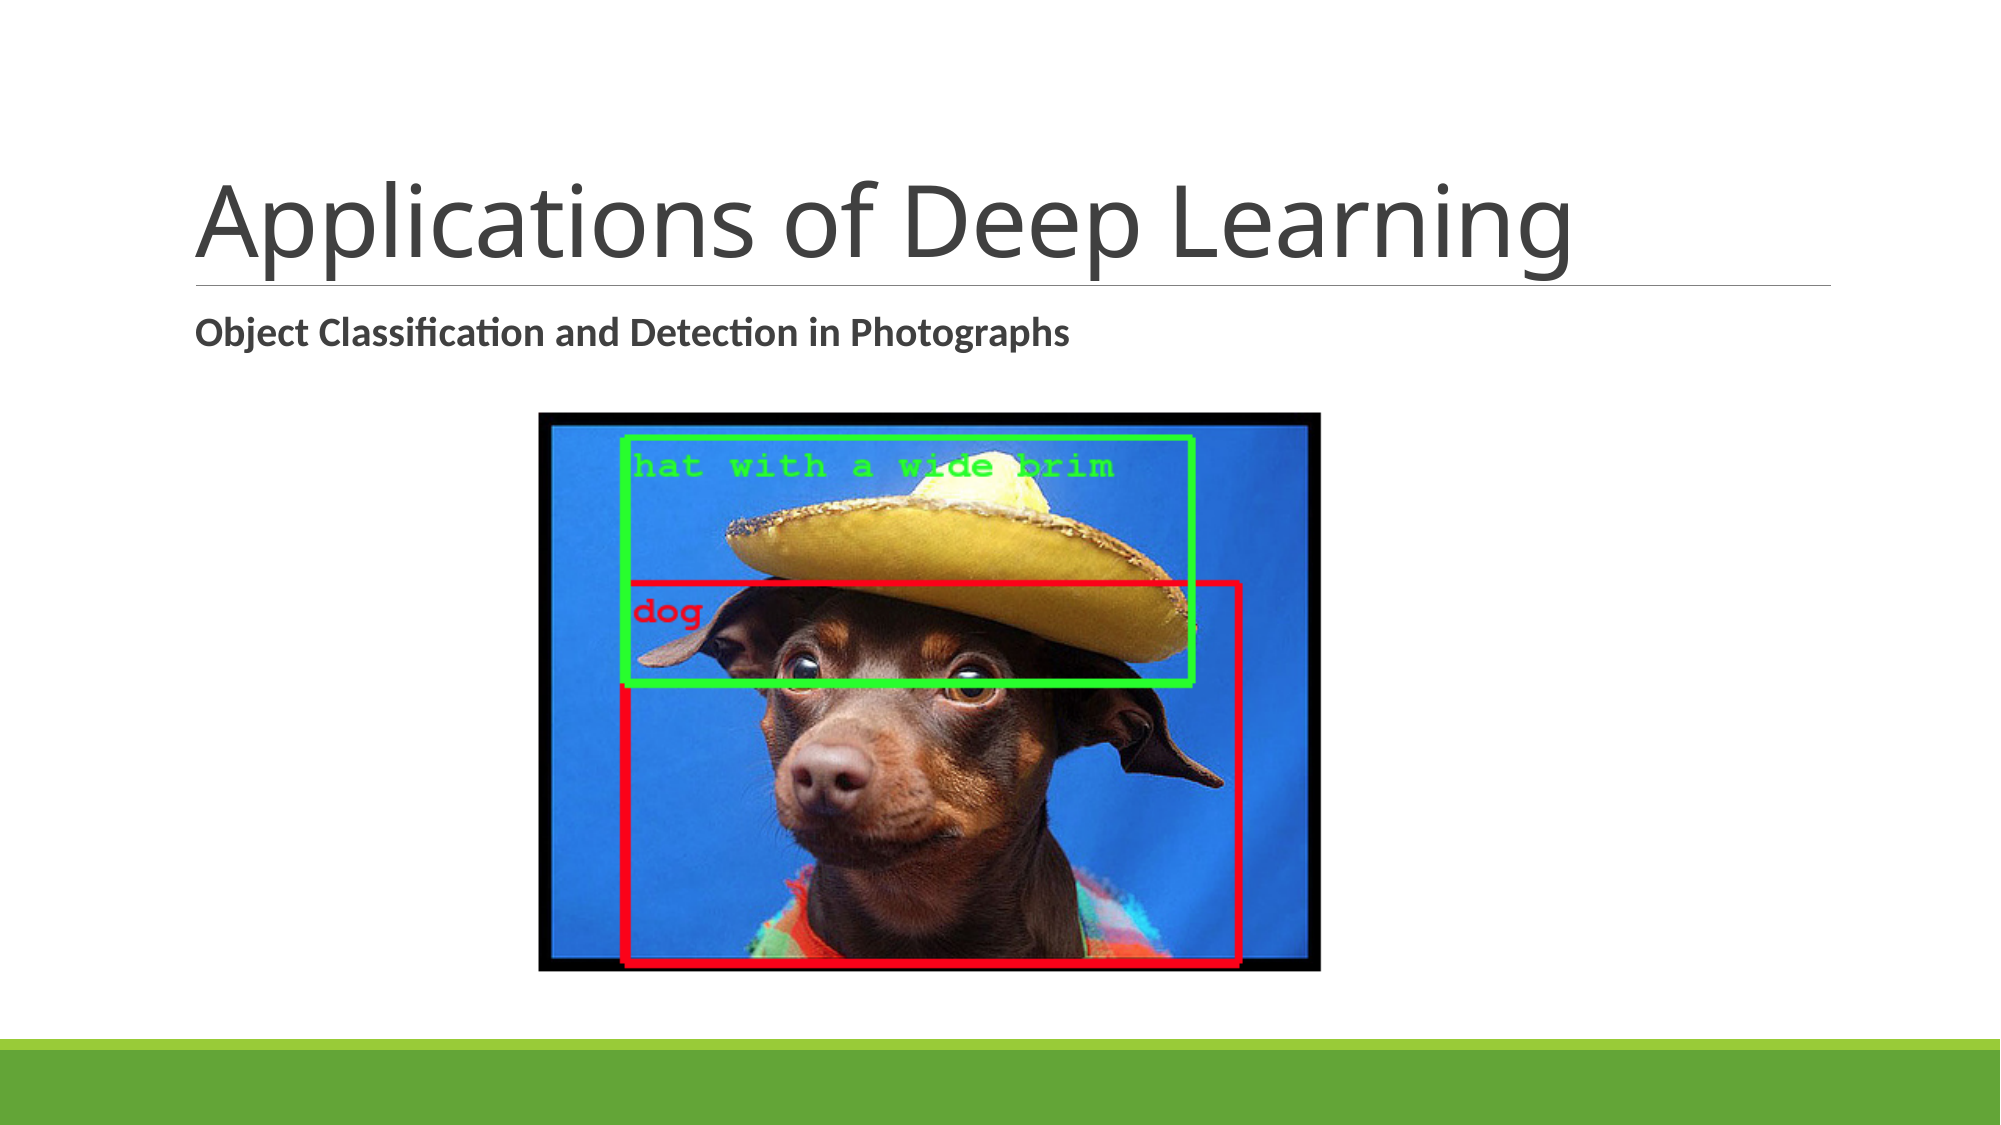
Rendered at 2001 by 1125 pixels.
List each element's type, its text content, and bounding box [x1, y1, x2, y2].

title Applications of Deep Learning [180, 47, 1830, 285]
list Object Classification and Detection in Photographs [180, 302, 1830, 963]
picture [531, 404, 1330, 982]
